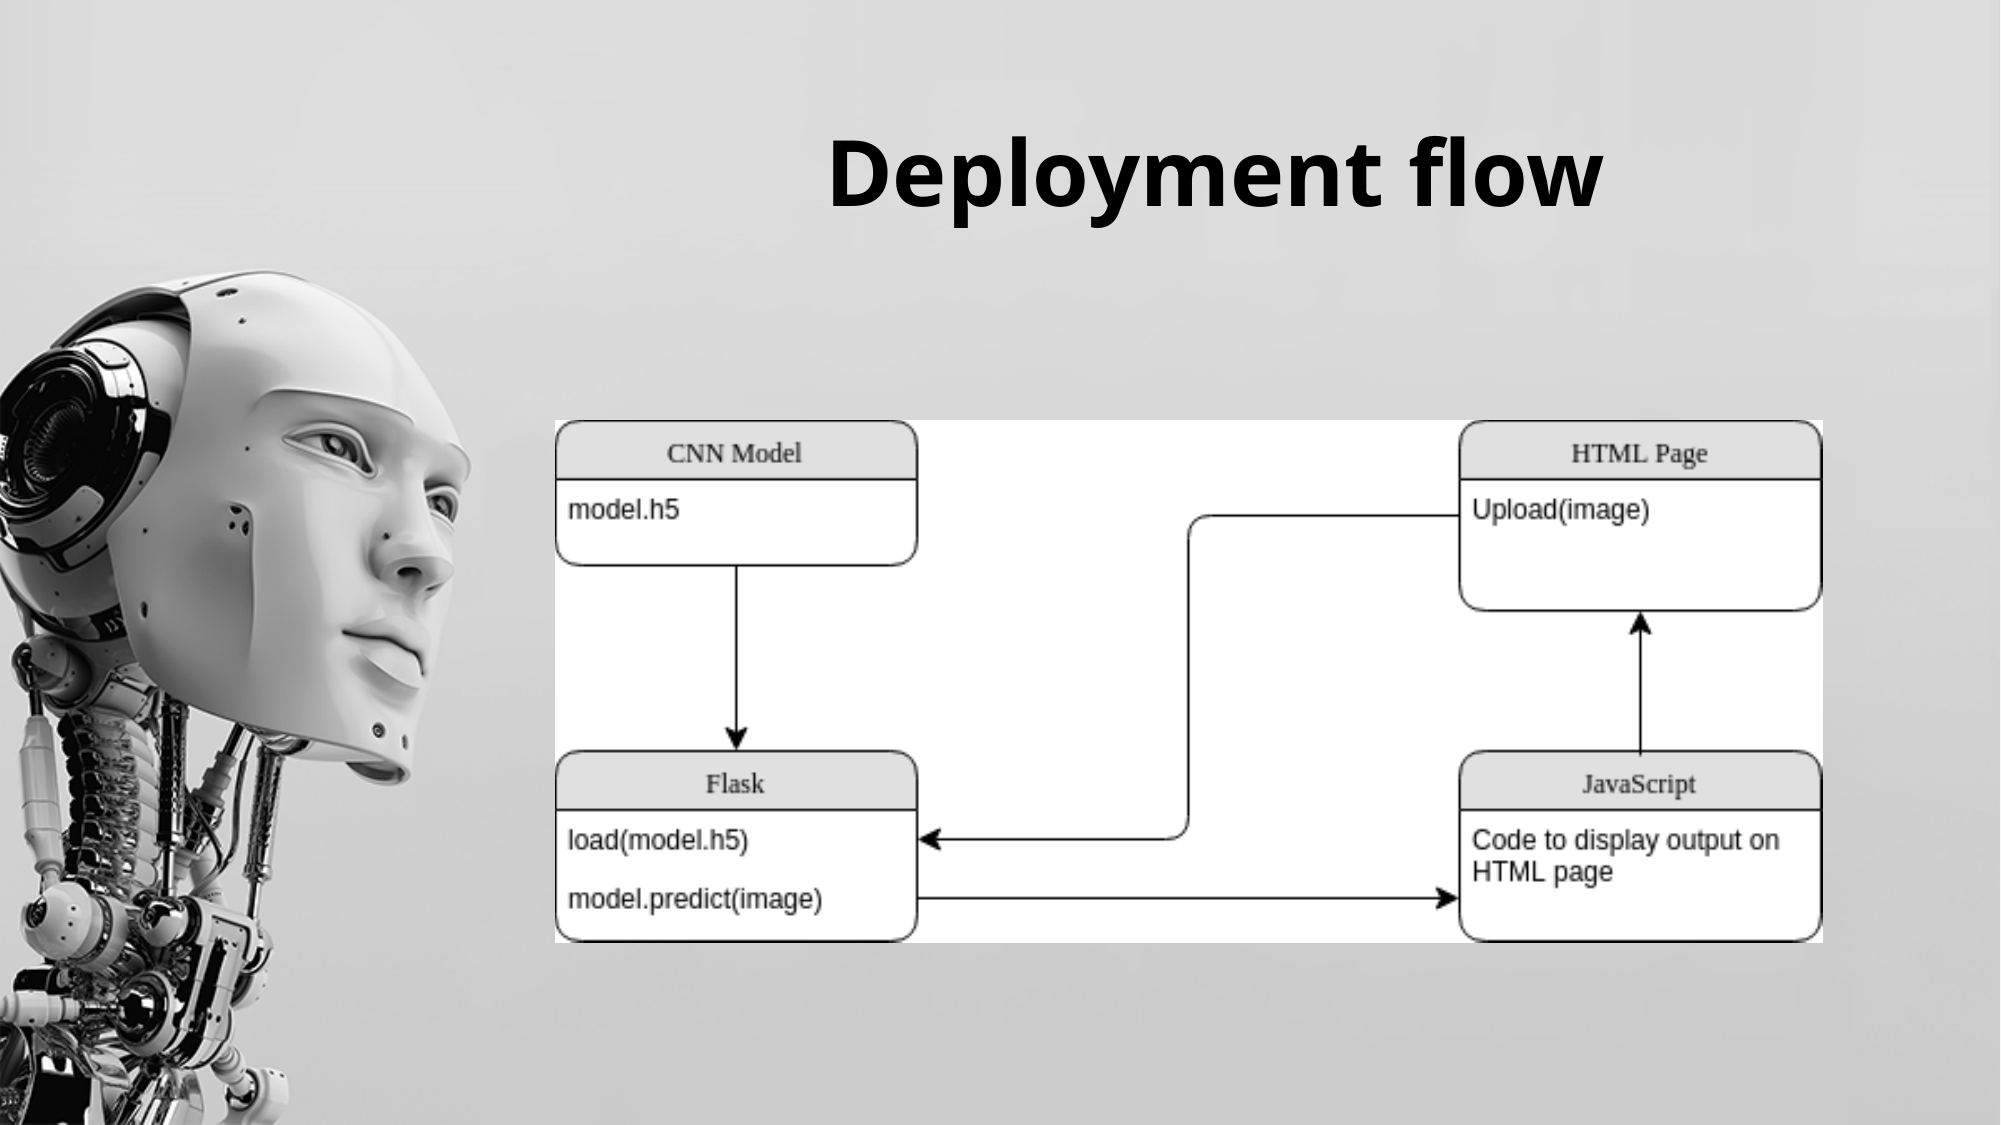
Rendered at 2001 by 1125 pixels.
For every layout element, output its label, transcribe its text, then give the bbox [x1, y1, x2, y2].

picture [0, 0, 2001, 1125]
title Deployment flow [507, 68, 1923, 286]
